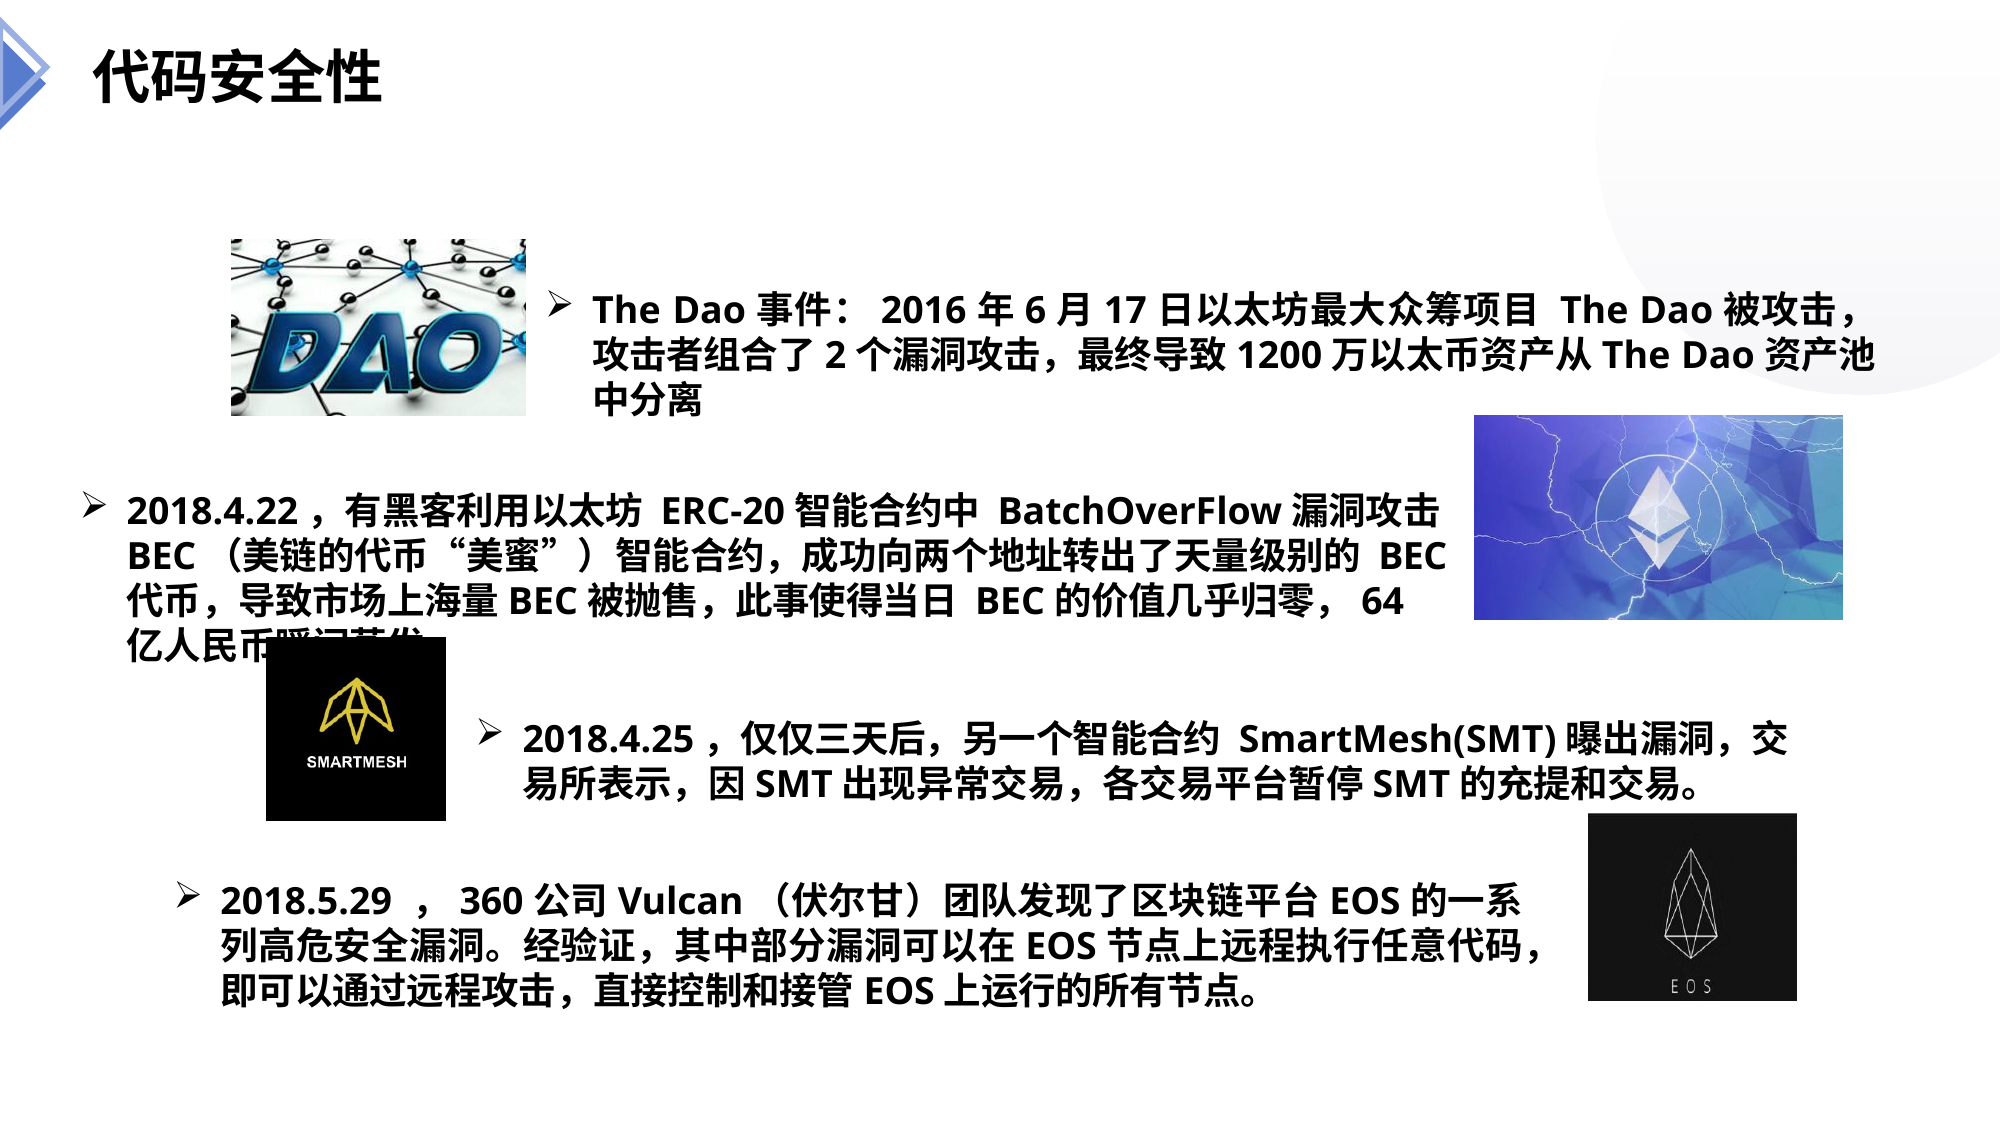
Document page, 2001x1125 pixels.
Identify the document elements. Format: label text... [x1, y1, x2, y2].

text_box [1594, 0, 2000, 395]
picture [1588, 813, 1797, 1001]
picture [266, 637, 446, 821]
text_box The Dao事件：2016年6月17日以太坊最大众筹项目 The Dao被攻击，攻击者组合了2个漏洞攻击，最终导致1200万以太币资产从The Dao资产池中分离 2018.4.22，有黑客利用以太坊 ERC-20智能合约中 BatchOverFlow漏洞攻击BEC（美链的代币“美蜜”）智能合约，成功向两个地址转出了天量级别的 BEC 代币，导致市场上海量BEC被抛售，此事使得当日 BEC的价值几乎归零，64亿人民币瞬间蒸发。 2018.4.25，仅仅三天后，另一个智能合约 SmartMesh(SMT)曝出漏洞，交易所表示，因SMT出现异常交易，各交易平台暂停SMT的充提和交易。 2018.5.29 ，360公司Vulcan（伏尔甘）团队发现了区块链平台EOS的一系列高危安全漏洞。经验证，其中部分漏洞可以在EOS节点上远程执行任意代码，即可以通过远程攻击，直接控制和接管EOS上运行的所有节点。 [77, 283, 1877, 1012]
picture [231, 239, 526, 416]
text_box 代码安全性 [77, 32, 713, 118]
picture [1474, 415, 1843, 620]
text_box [0, 20, 47, 130]
